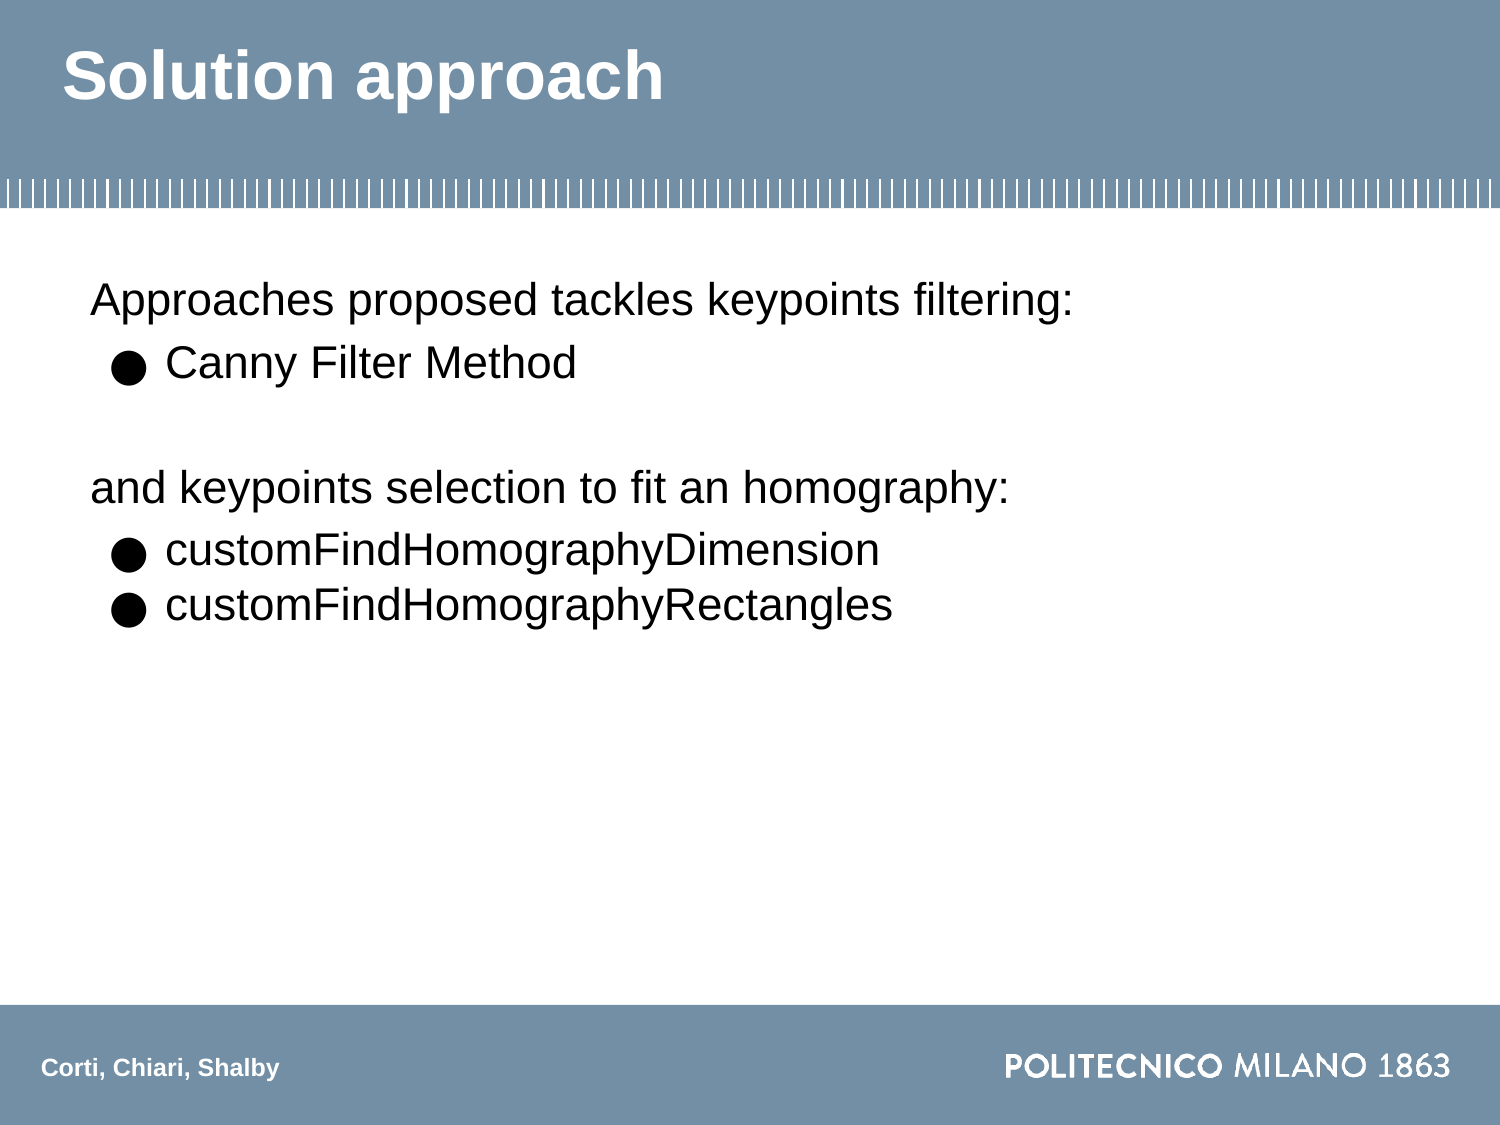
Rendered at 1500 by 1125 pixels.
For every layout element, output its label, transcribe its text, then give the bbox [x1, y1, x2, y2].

picture [999, 1041, 1456, 1089]
title Solution approach [47, 22, 1455, 161]
list Approaches proposed tackles keypoints filtering: Canny Filter Method and keypoints selection to fit an homography: customFindHomographyDimension customFindHomographyRectangles [75, 262, 1441, 1005]
